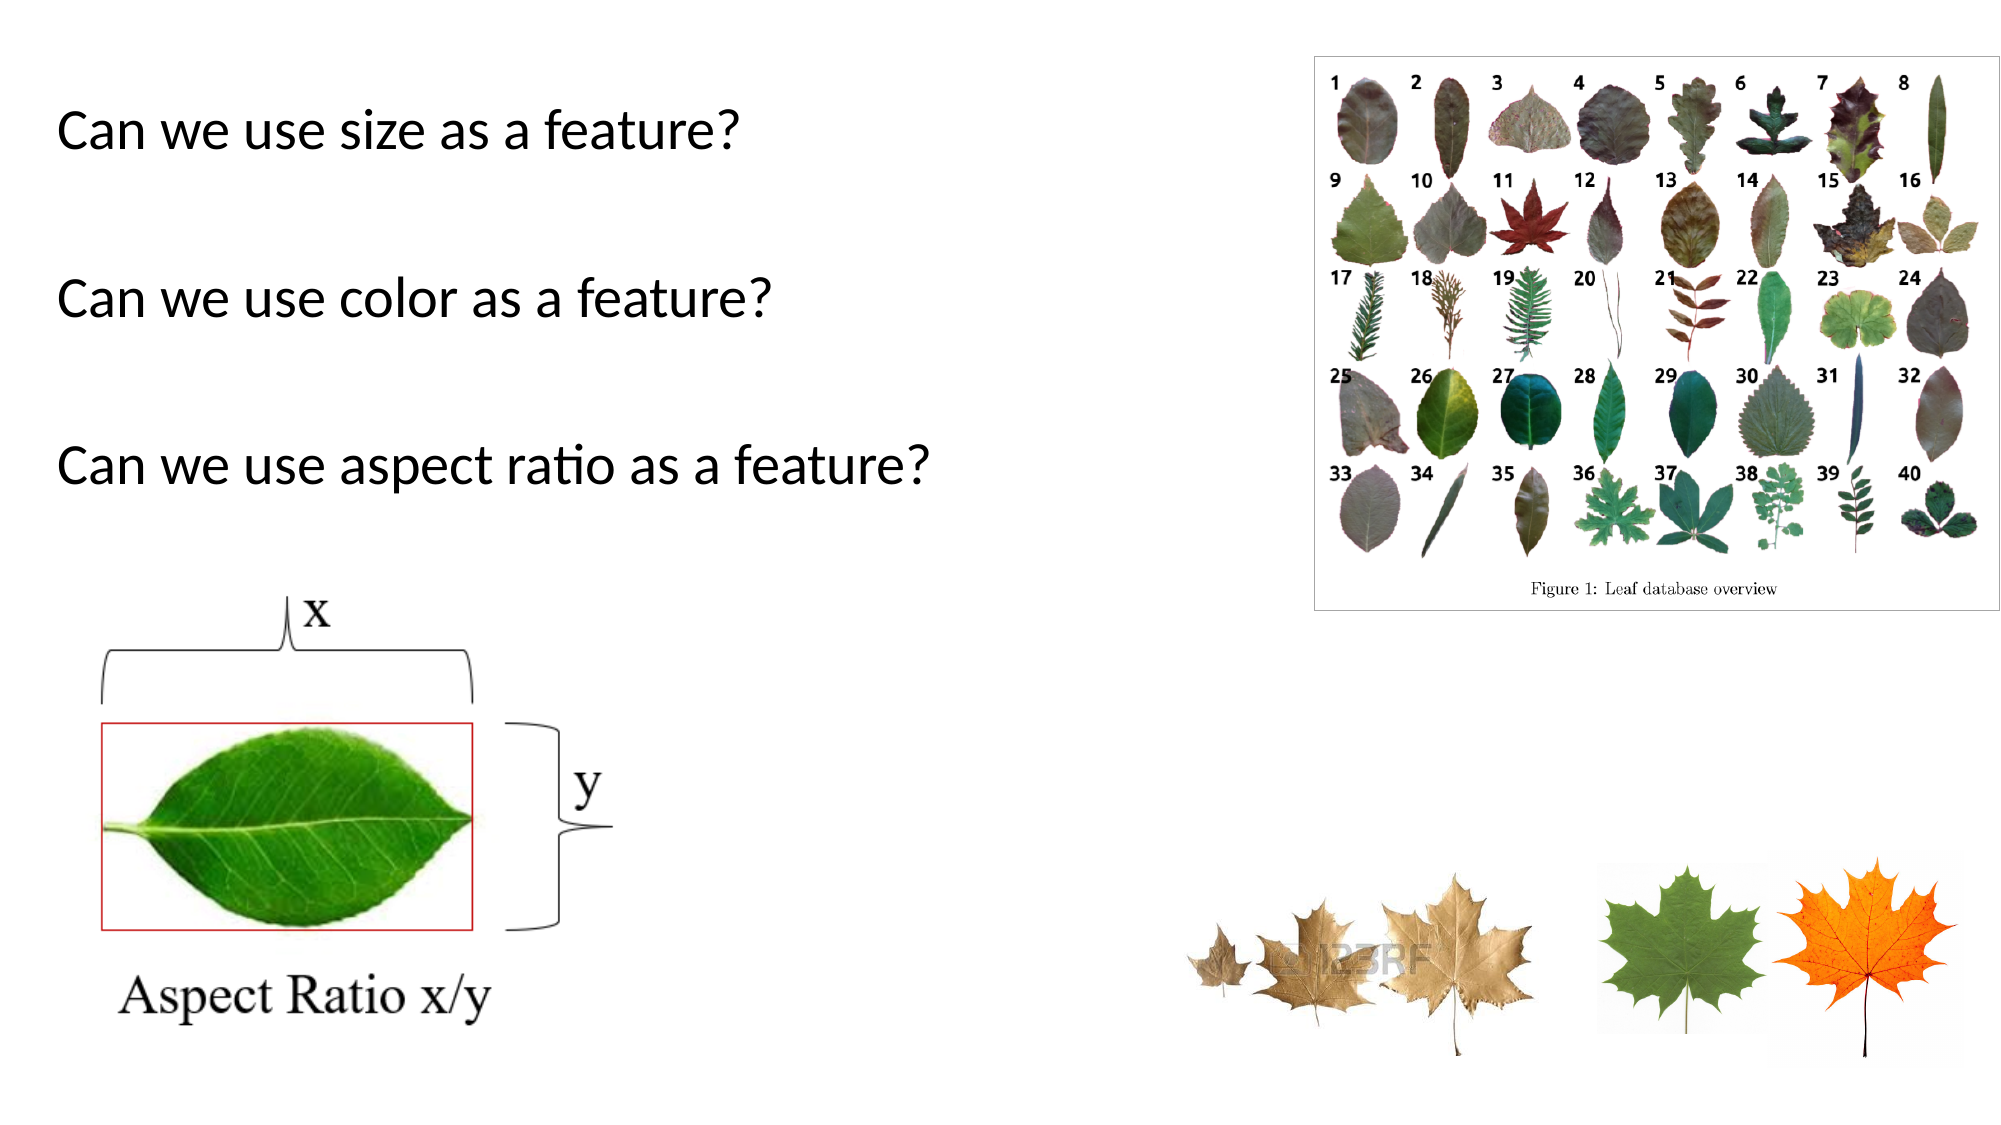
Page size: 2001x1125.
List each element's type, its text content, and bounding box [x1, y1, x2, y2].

picture [1314, 56, 2000, 611]
picture [1597, 850, 1964, 1068]
picture [1176, 870, 1540, 1056]
picture [71, 528, 689, 1059]
list Can we use size as a feature? Can we use color as a feature? Can we use aspect ratio as a feature? [42, 91, 1768, 806]
